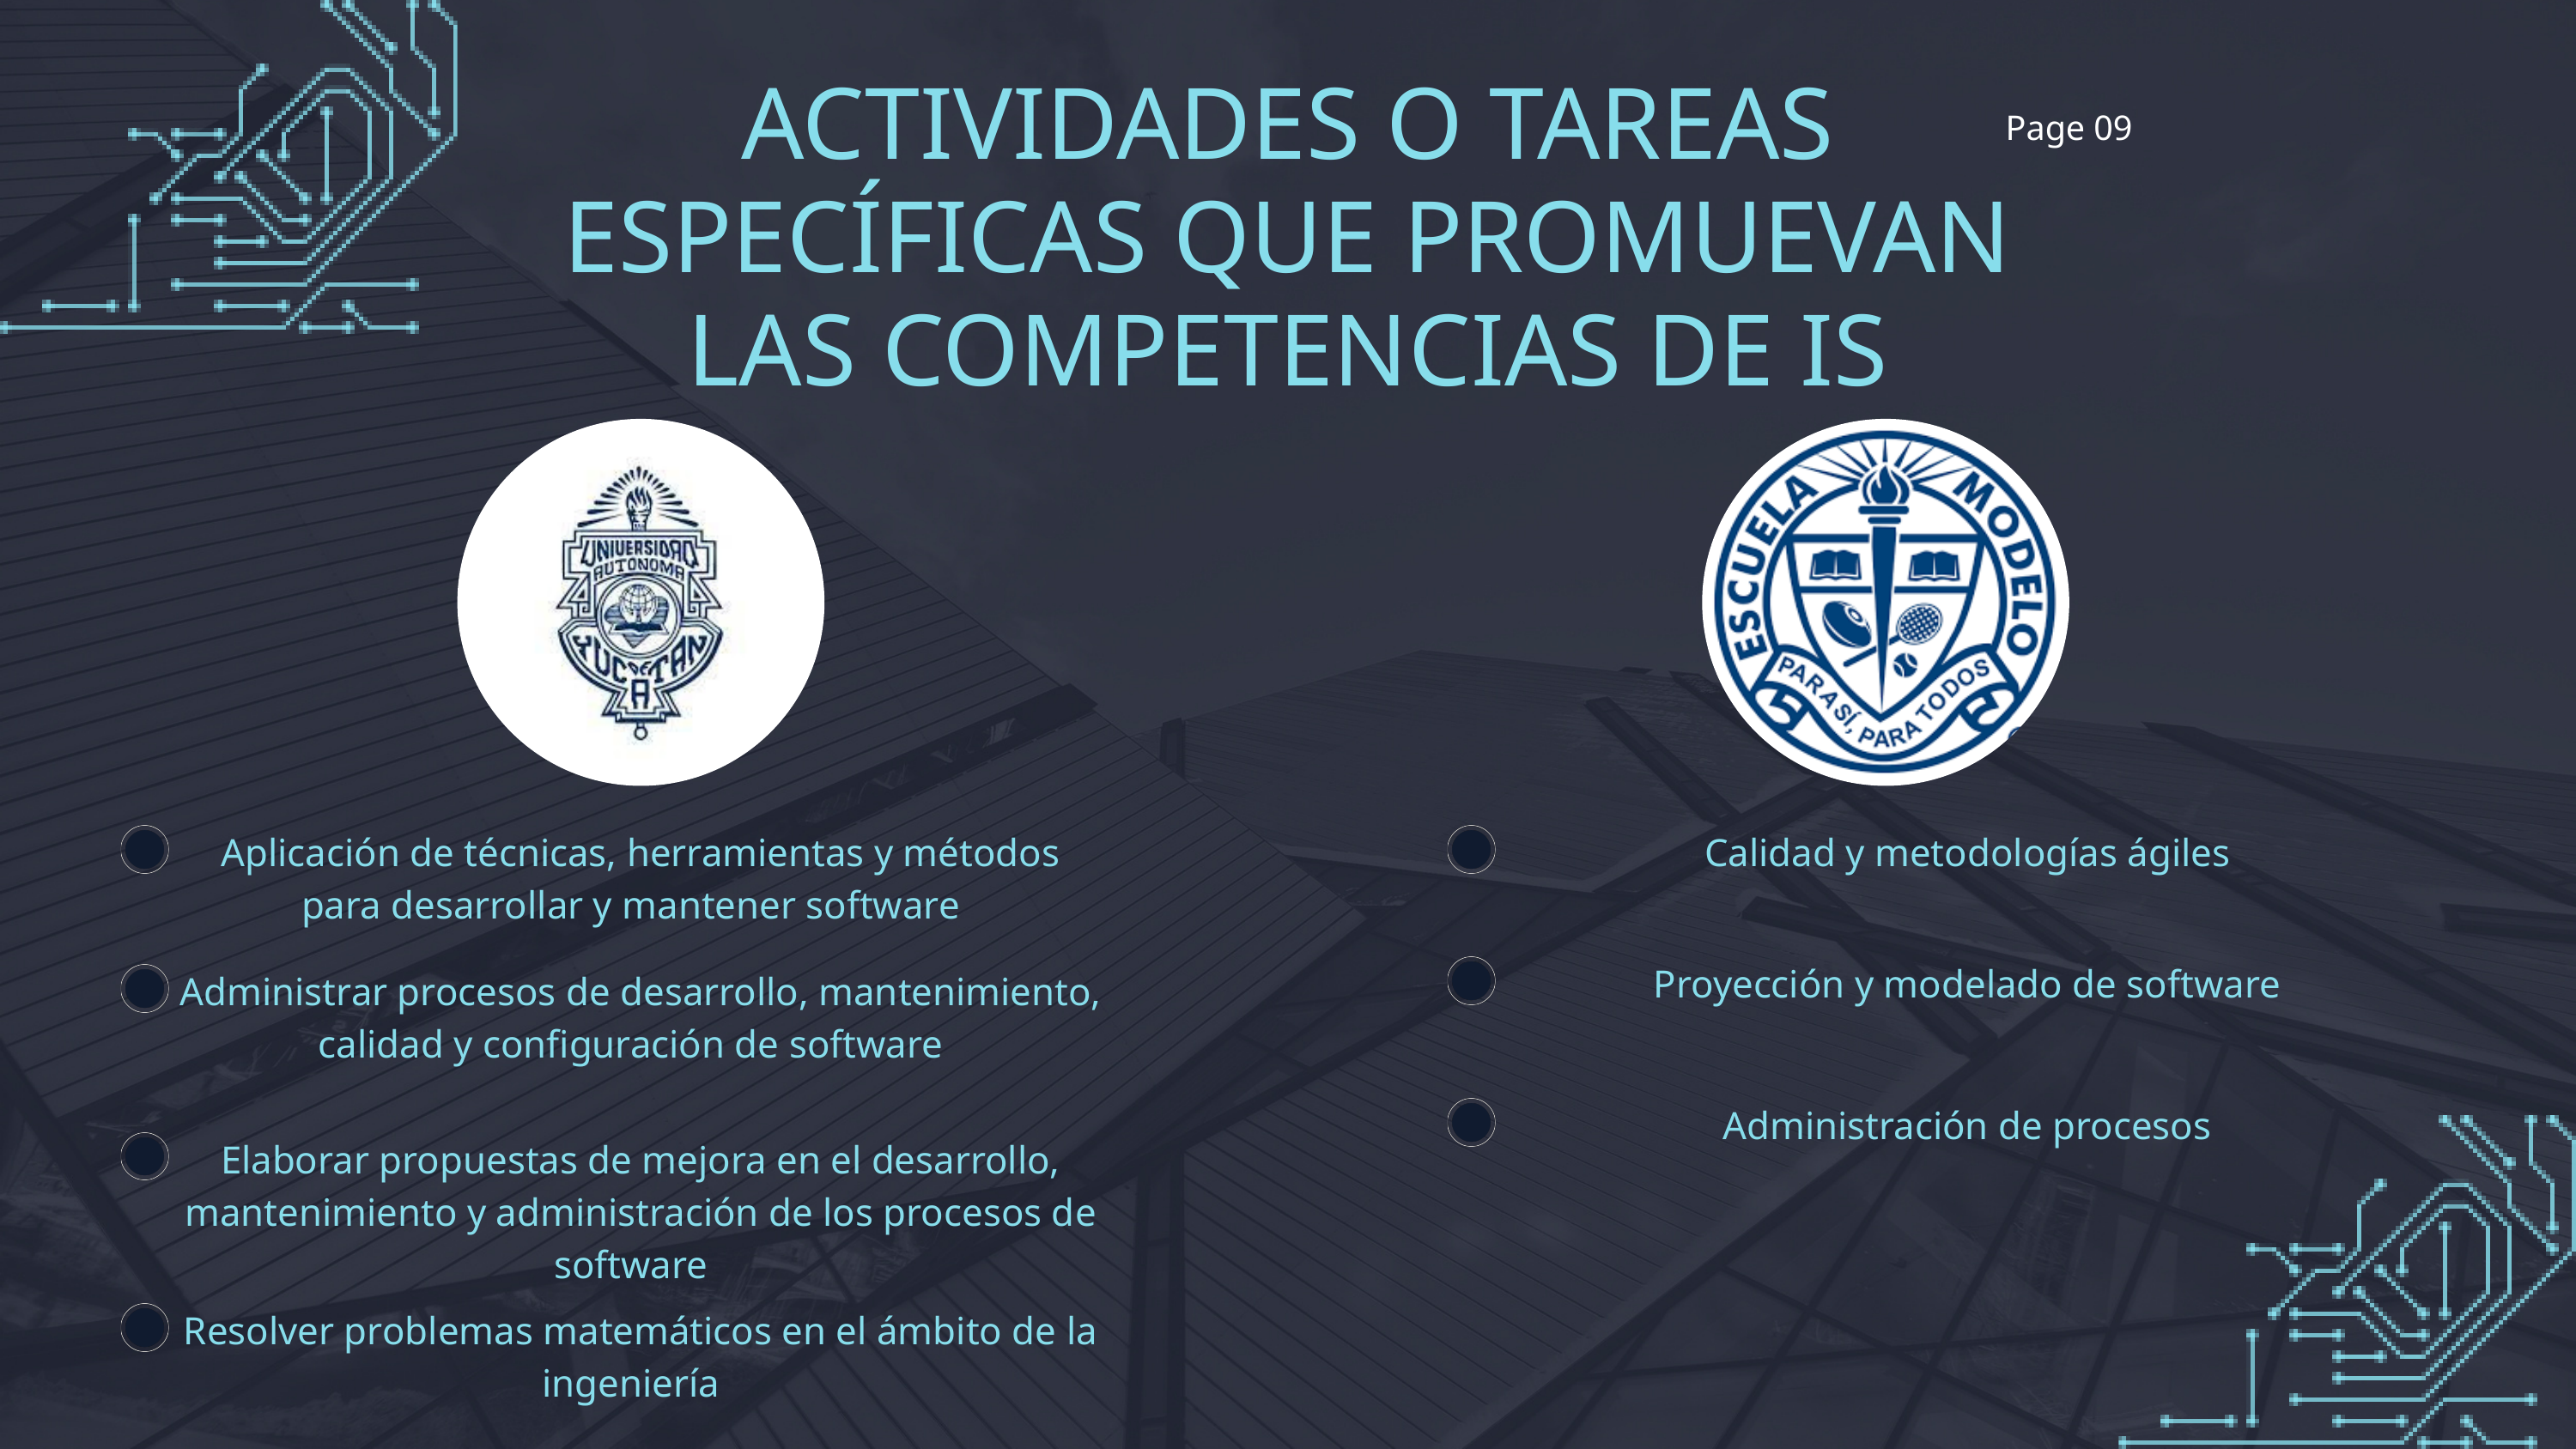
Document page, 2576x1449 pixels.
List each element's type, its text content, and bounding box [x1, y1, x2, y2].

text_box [120, 964, 1105, 1114]
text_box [457, 418, 825, 786]
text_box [1447, 825, 2432, 874]
text_box [0, 0, 458, 334]
text_box ACTIVIDADES O TAREAS ESPECÍFICAS QUE PROMUEVAN LAS COMPETENCIAS DE IS [507, 65, 2069, 406]
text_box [1447, 956, 2432, 1005]
text_box [0, 0, 2576, 1449]
text_box [2118, 1115, 2576, 1449]
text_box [1702, 418, 2070, 786]
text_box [120, 825, 1105, 963]
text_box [120, 1132, 1105, 1282]
text_box Page 09 [2005, 99, 2550, 148]
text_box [1447, 1098, 2432, 1147]
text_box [120, 1303, 1105, 1402]
